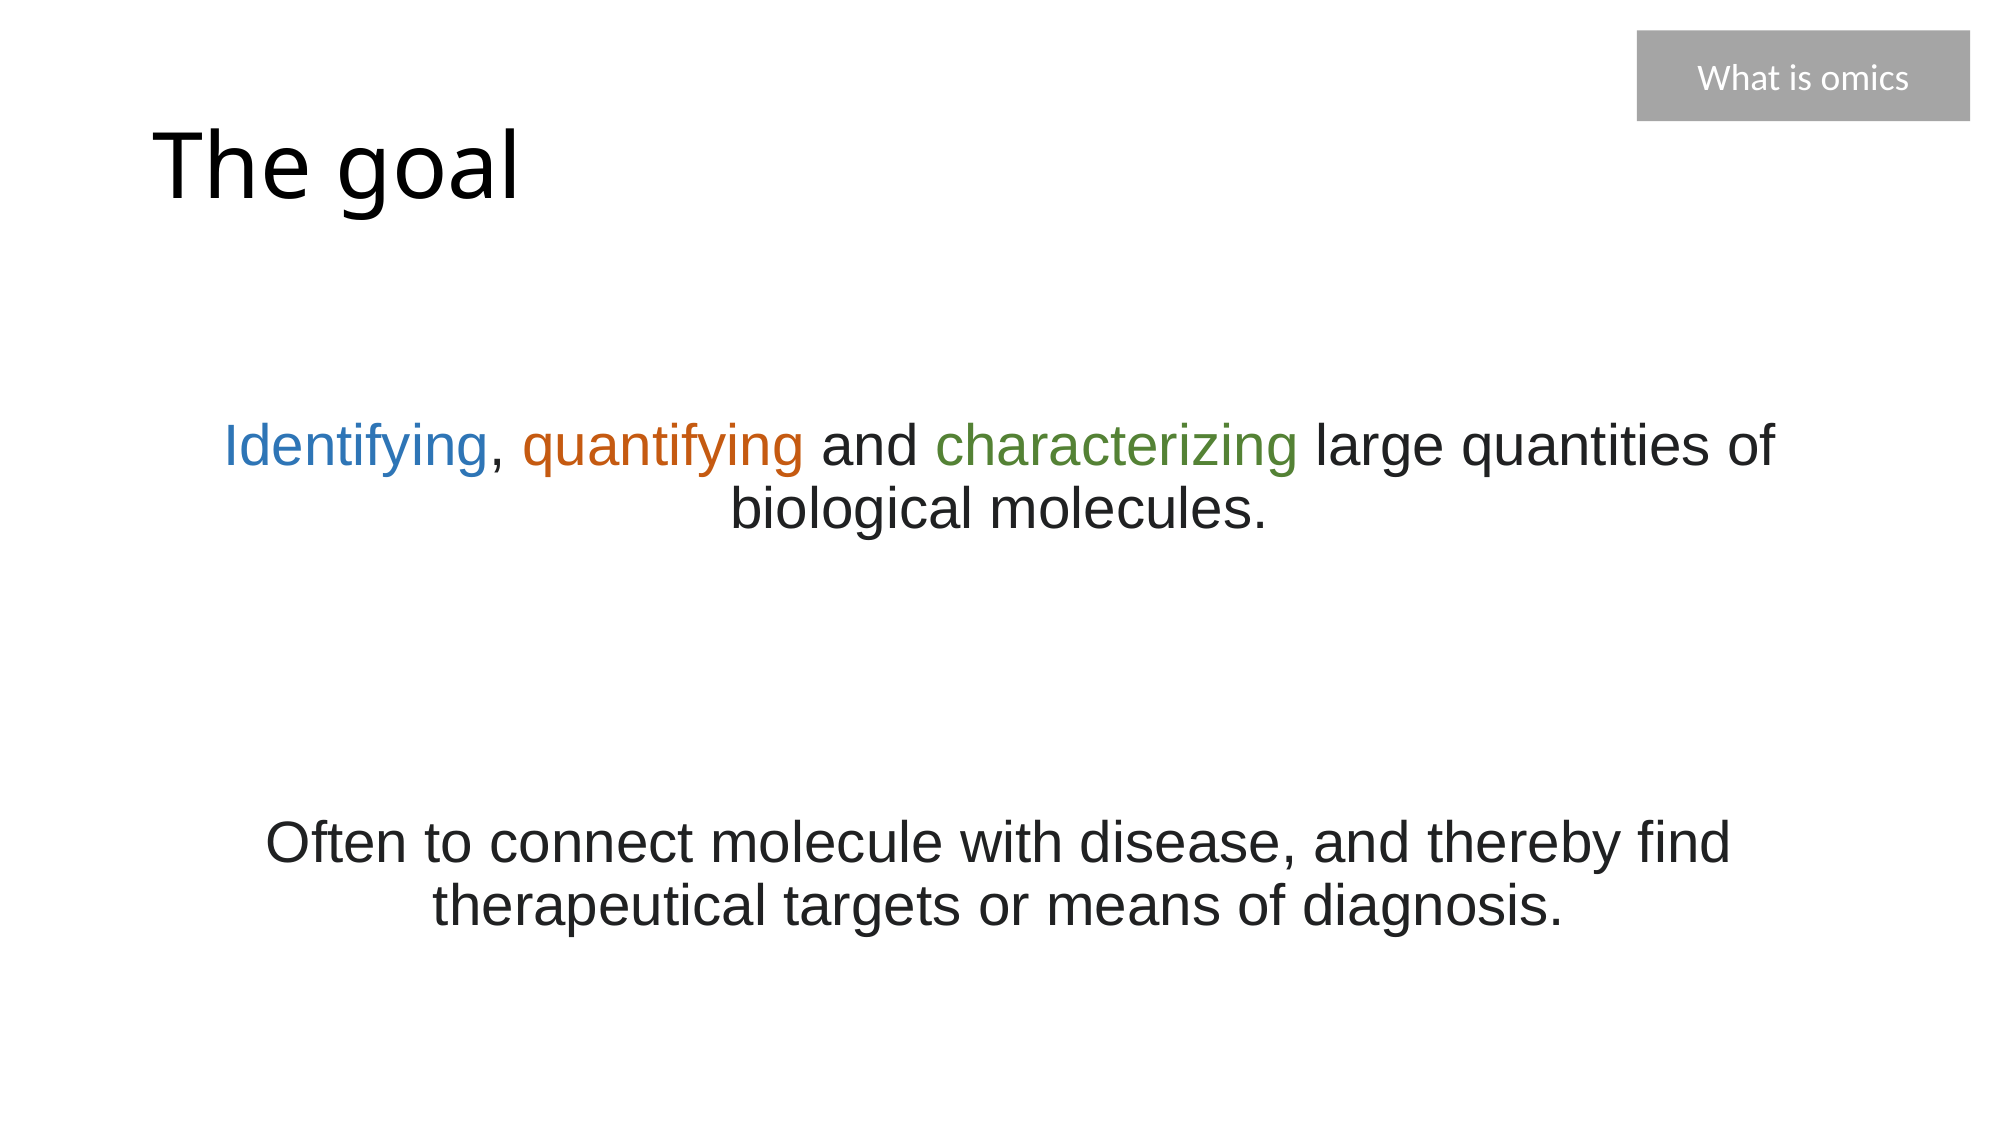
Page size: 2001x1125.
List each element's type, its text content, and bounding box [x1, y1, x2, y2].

text_box What is omics [1636, 29, 1971, 122]
title The goal [137, 59, 1863, 278]
list Identifying, quantifying and characterizing large quantities of biological molecules. Often to connect molecule with disease, and thereby find therapeutical targets or means of diagnosis. [137, 407, 1863, 956]
